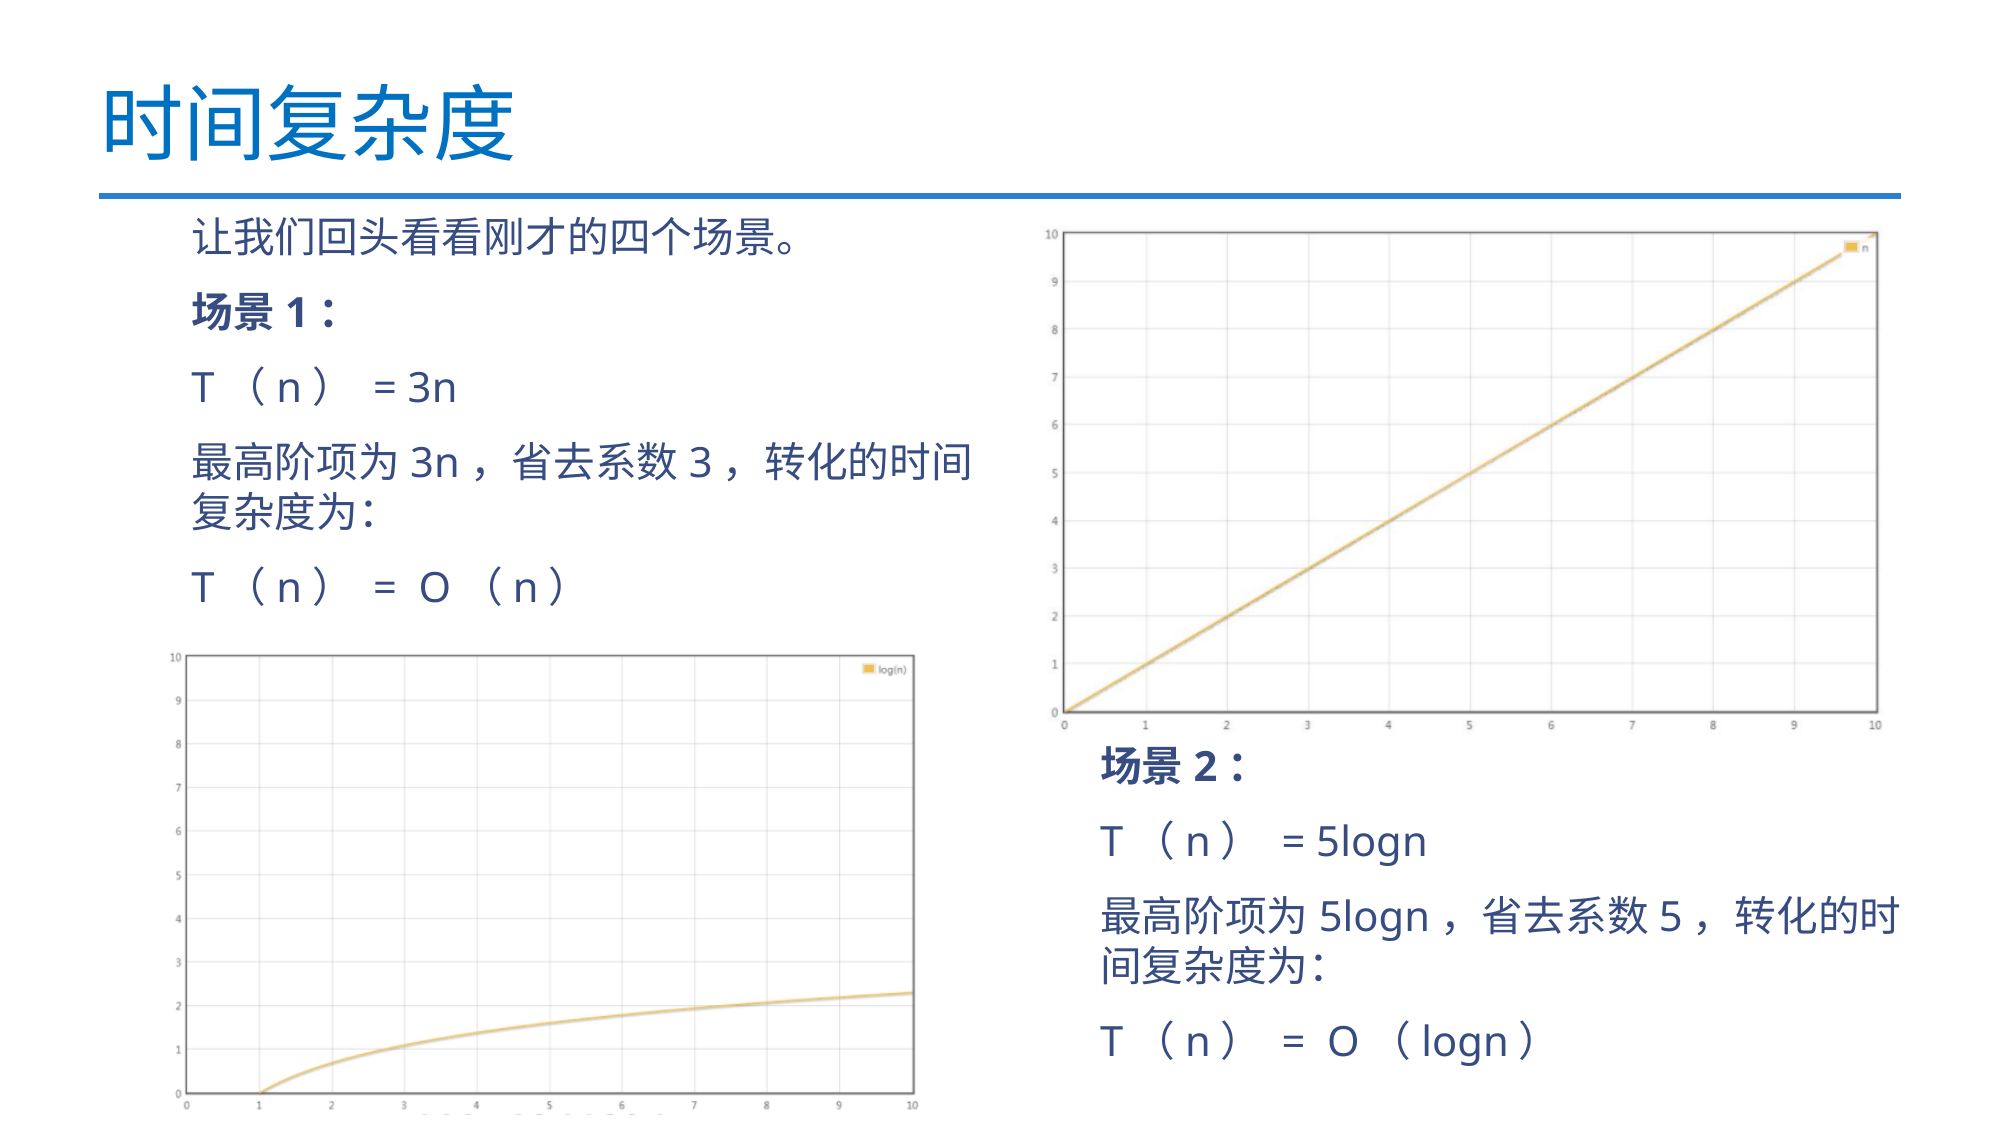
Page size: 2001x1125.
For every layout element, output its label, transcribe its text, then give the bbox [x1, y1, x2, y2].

text_box 让我们回头看看刚才的四个场景。 场景1： T（n） = 3n 最高阶项为3n，省去系数3，转化的时间复杂度为： T（n） = O（n） [176, 203, 1017, 718]
picture [1035, 215, 1901, 744]
picture [158, 643, 936, 1125]
text_box 场景2： T（n） = 5logn 最高阶项为5logn，省去系数5，转化的时间复杂度为： T（n） = O（logn） [1085, 732, 1920, 1073]
title 时间复杂度 [85, 73, 1383, 179]
